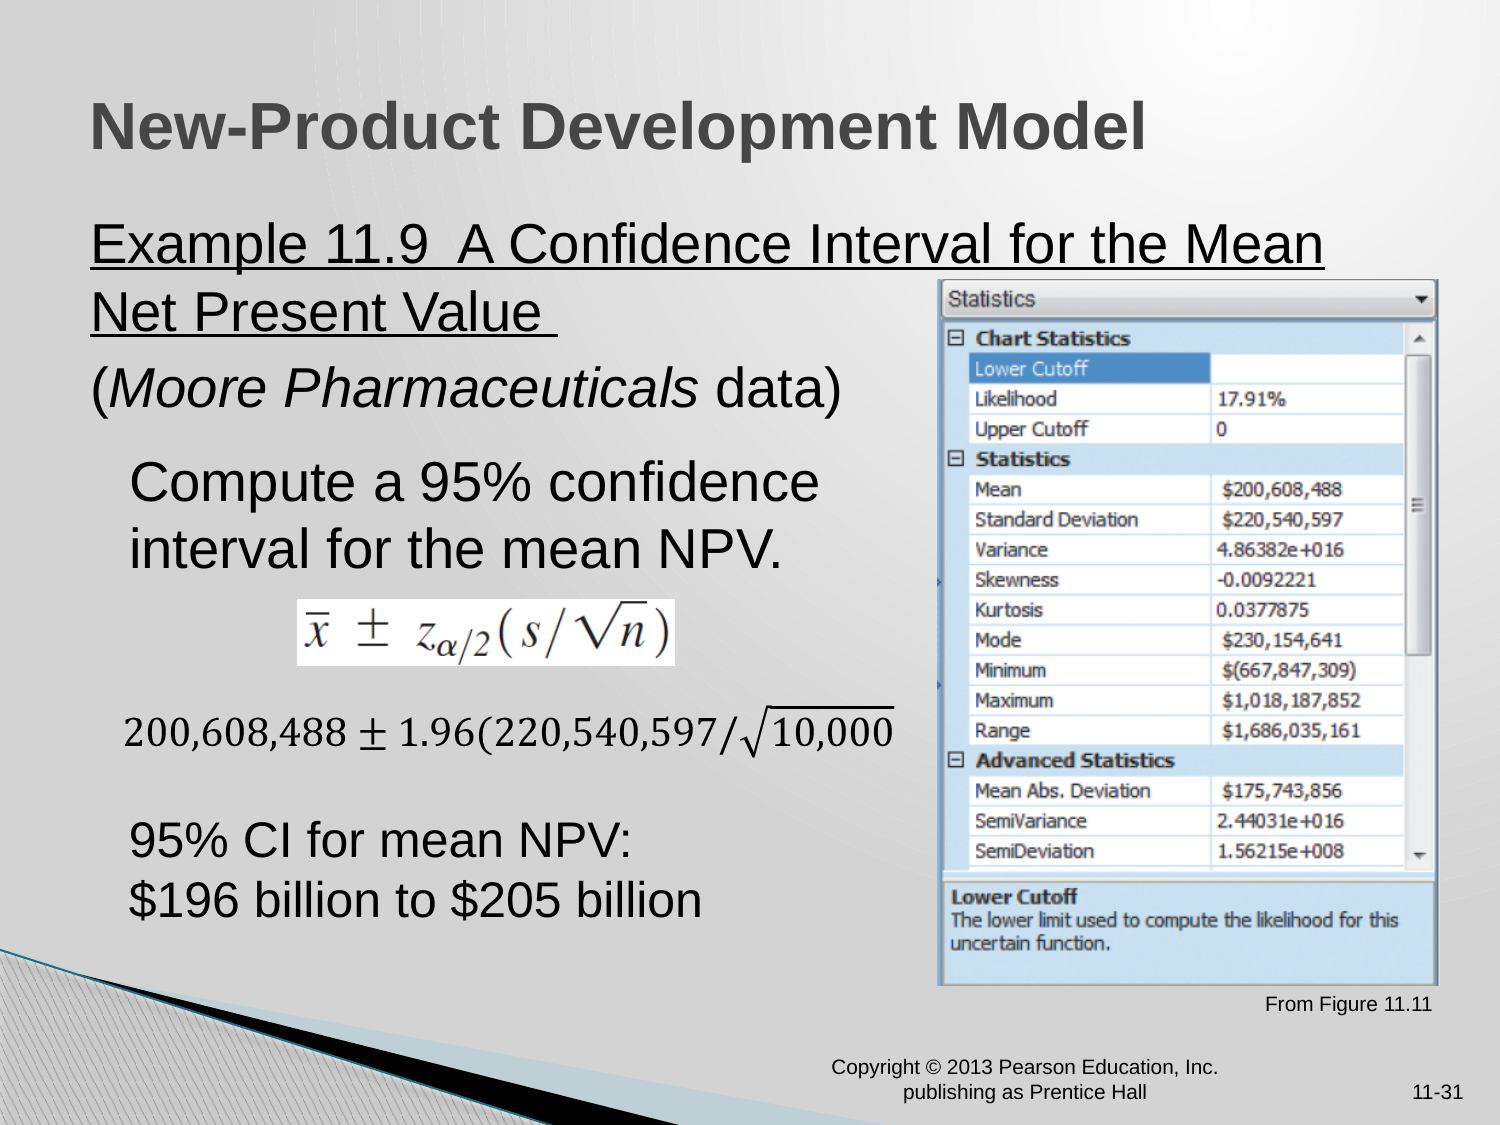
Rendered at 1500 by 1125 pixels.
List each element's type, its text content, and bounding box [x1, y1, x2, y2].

text_box [97, 689, 919, 766]
picture [296, 598, 675, 667]
list Example 11.9 A Confidence Interval for the Mean Net Present Value (Moore Pharmaceuticals data) [74, 199, 1426, 943]
title New-Product Development Model [75, 45, 1425, 200]
text_box Compute a 95% confidence interval for the mean NPV. [114, 437, 902, 588]
text_box 95% CI for mean NPV: $196 billion to $205 billion [114, 799, 882, 935]
footer Copyright © 2013 Pearson Education, Inc. publishing as Prentice Hall [812, 1051, 1238, 1112]
text_box From Figure 11.11 [1250, 983, 1448, 1024]
slide_number 11-31 [1362, 1051, 1479, 1112]
picture [937, 279, 1440, 986]
